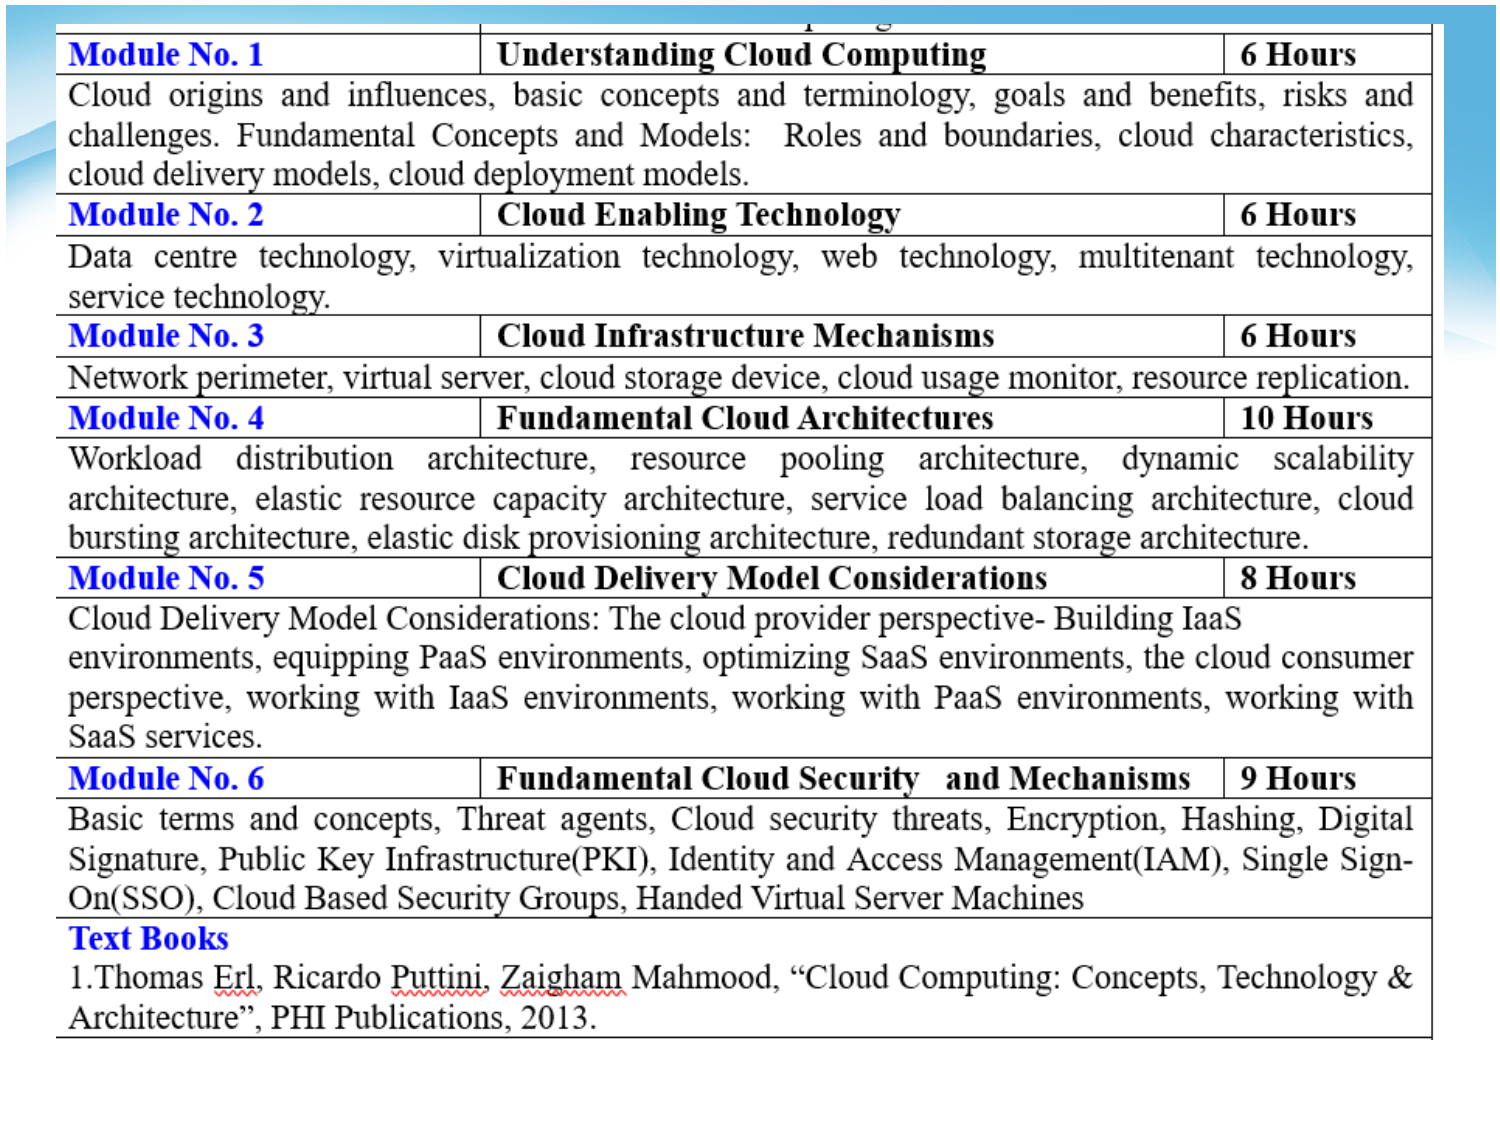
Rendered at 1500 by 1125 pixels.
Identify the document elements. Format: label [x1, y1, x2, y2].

list [56, 24, 1444, 1041]
picture [0, 0, 1500, 1125]
